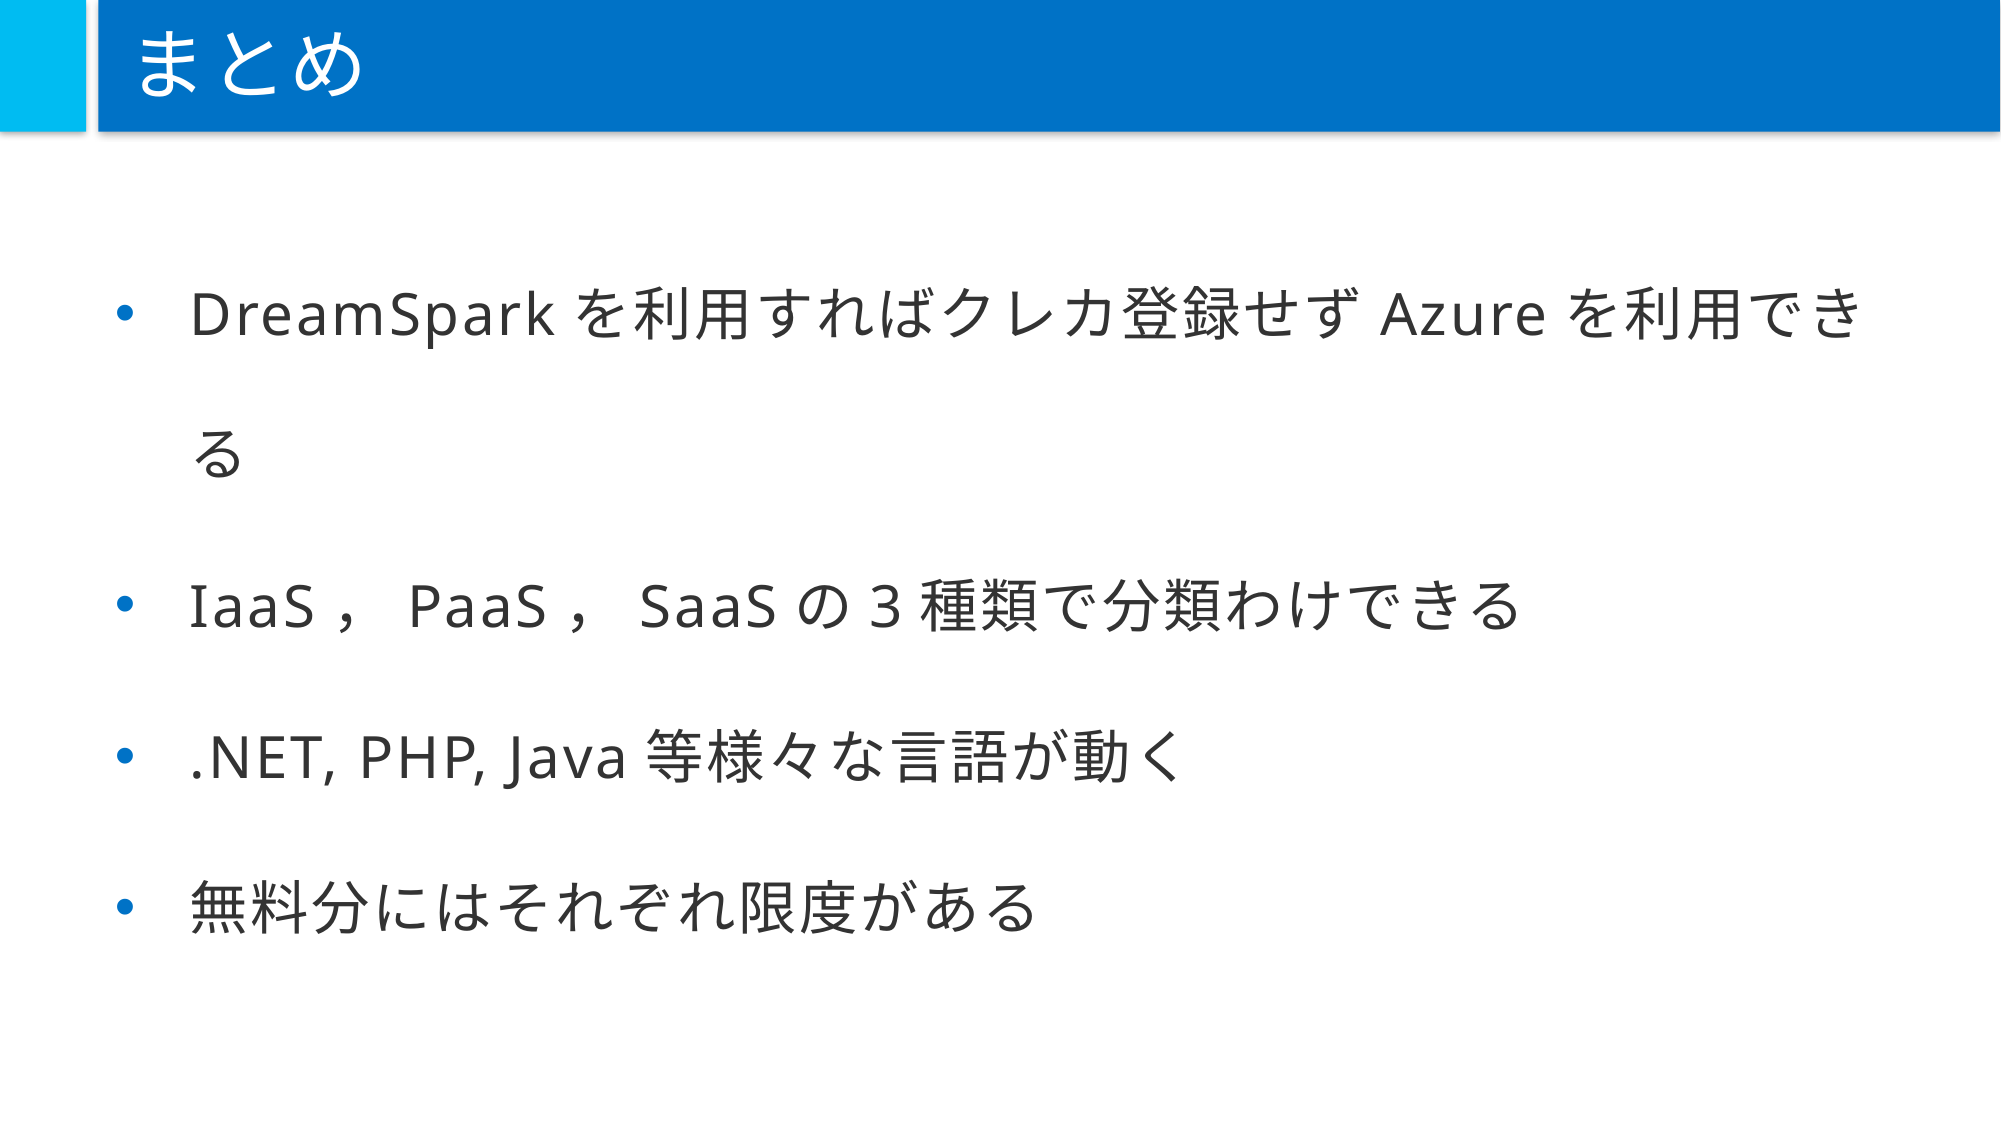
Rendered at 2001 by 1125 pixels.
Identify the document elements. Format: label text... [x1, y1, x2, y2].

title まとめ [98, 0, 2000, 132]
list DreamSparkを利用すればクレカ登録せずAzureを利用できる IaaS，PaaS，SaaSの3種類で分類わけできる .NET, PHP, Java等様々な言語が動く 無料分にはそれぞれ限度がある [99, 200, 1900, 1005]
